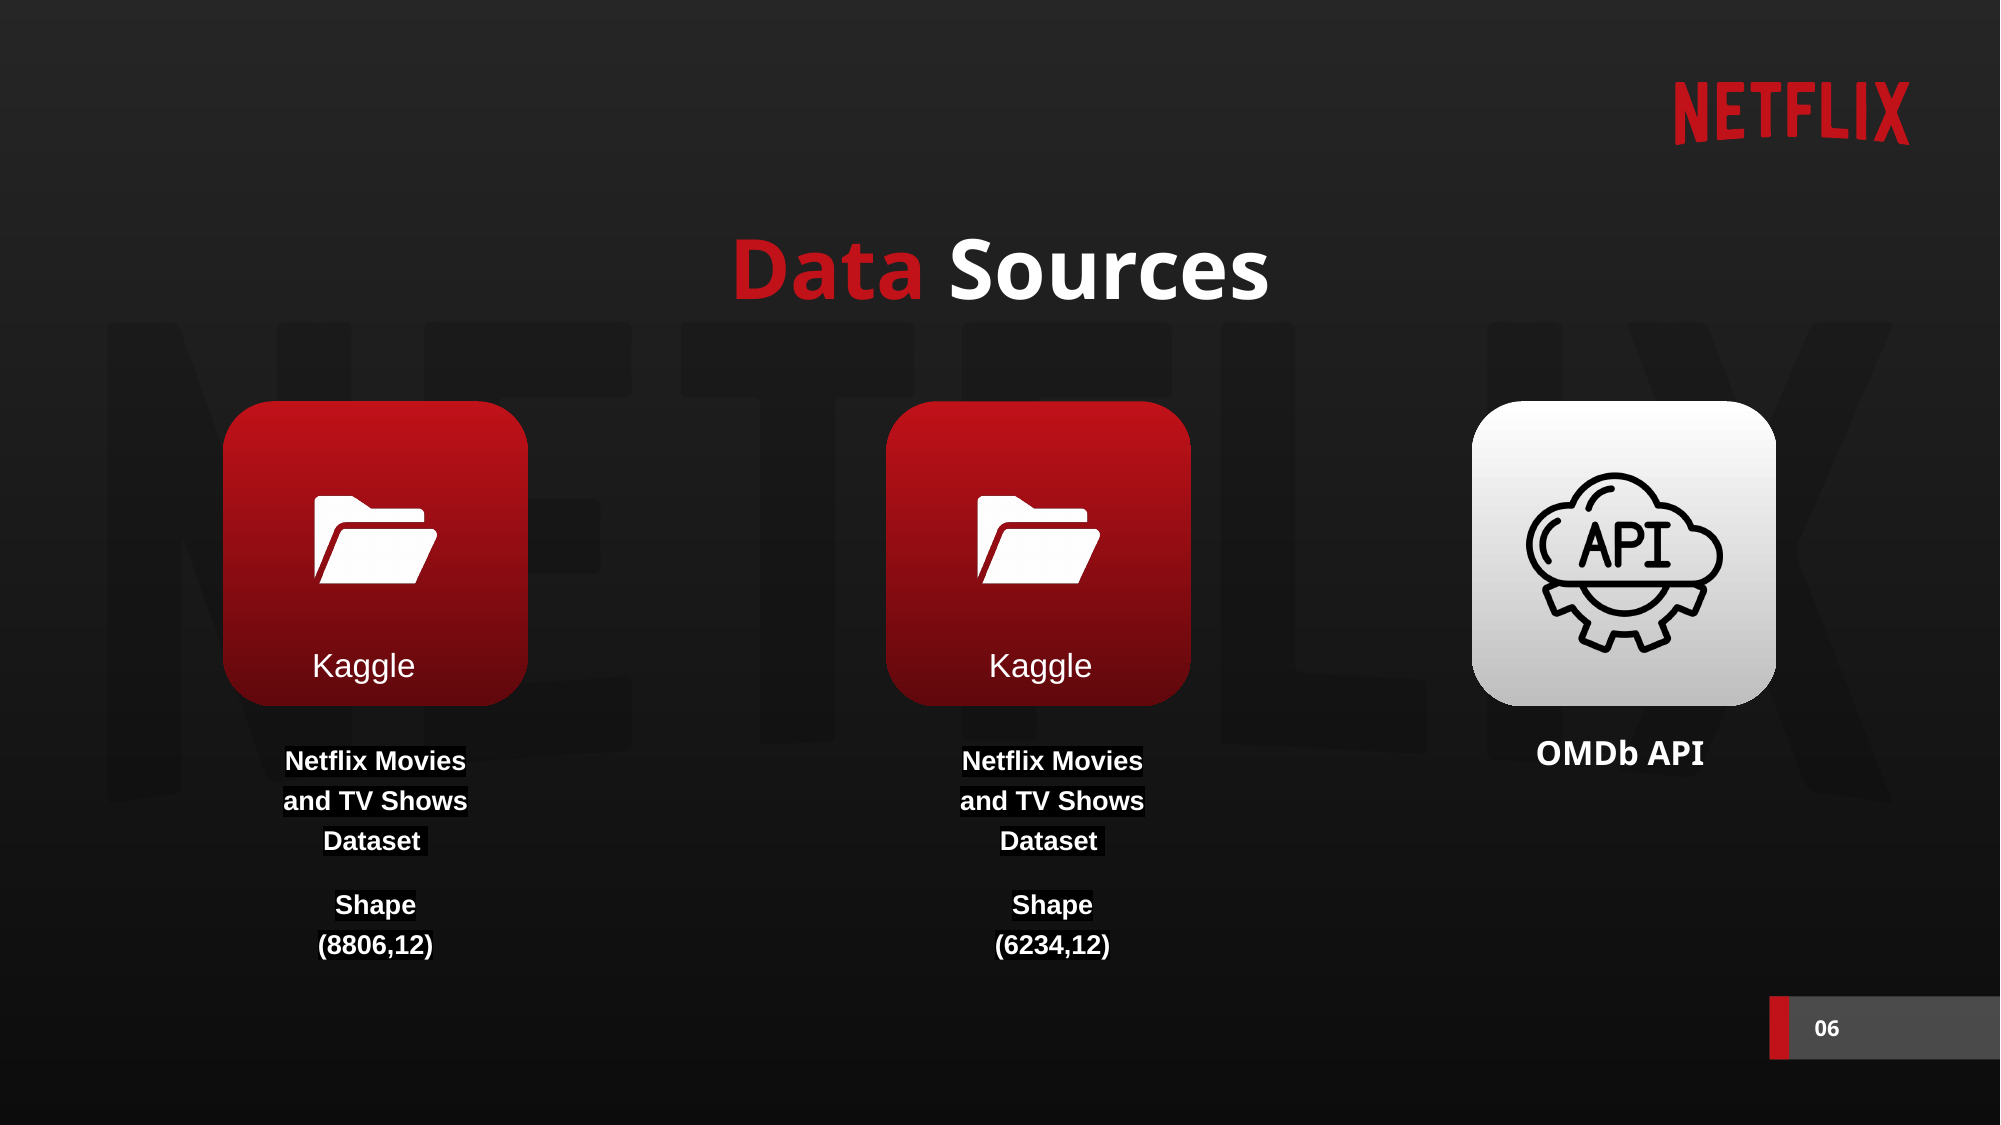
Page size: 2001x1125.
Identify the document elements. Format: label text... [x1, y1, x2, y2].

text_box [1471, 401, 1777, 707]
text_box Kaggle [951, 628, 1154, 676]
text_box Netflix Movies and TV Shows Dataset Shape (6234,12) [944, 729, 1161, 997]
picture [300, 464, 451, 615]
text_box [886, 401, 1192, 707]
text_box Kaggle [274, 628, 477, 676]
picture [963, 464, 1114, 615]
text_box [1769, 996, 2000, 1060]
text_box [223, 401, 528, 707]
title Data Sources [568, 211, 1432, 321]
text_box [1675, 81, 1910, 146]
text_box OMDb API [1516, 728, 1733, 818]
picture [1526, 464, 1723, 661]
text_box Netflix Movies and TV Shows Dataset Shape (8806,12) [267, 729, 484, 997]
